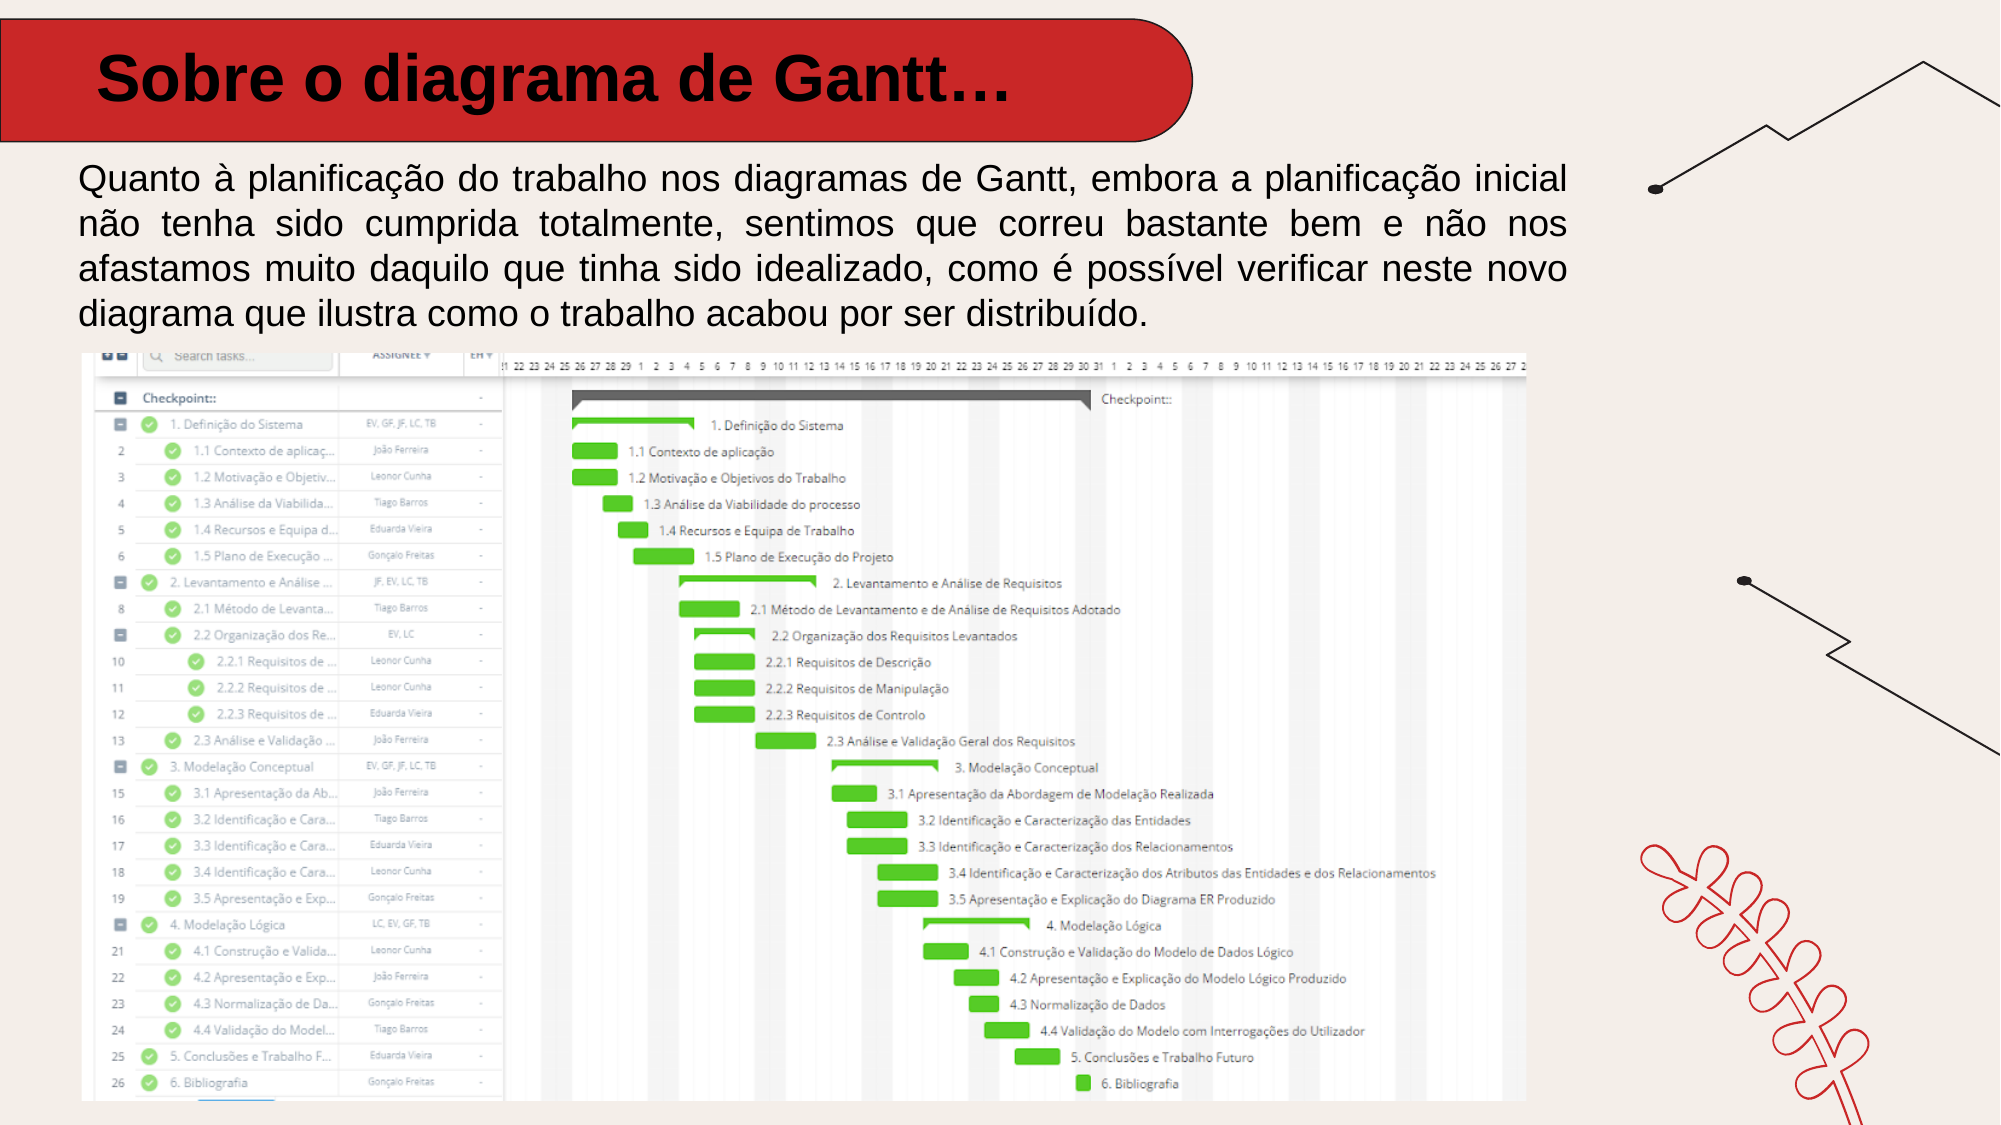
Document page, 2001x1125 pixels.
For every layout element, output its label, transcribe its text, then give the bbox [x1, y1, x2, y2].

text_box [1736, 576, 2000, 756]
list Quanto à planificação do trabalho nos diagramas de Gantt, embora a planificação inicial não tenha sido cumprida totalmente, sentimos que correu bastante bem e não nos afastamos muito daquilo que tinha sido idealizado, como é possível verificar neste novo diagrama que ilustra como o trabalho acabou por ser distribuído. [0, 133, 1589, 881]
picture [81, 352, 1527, 1101]
text_box Sobre o diagrama de Gantt… [81, 27, 1229, 123]
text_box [1615, 857, 1895, 1117]
text_box [0, 19, 1176, 133]
